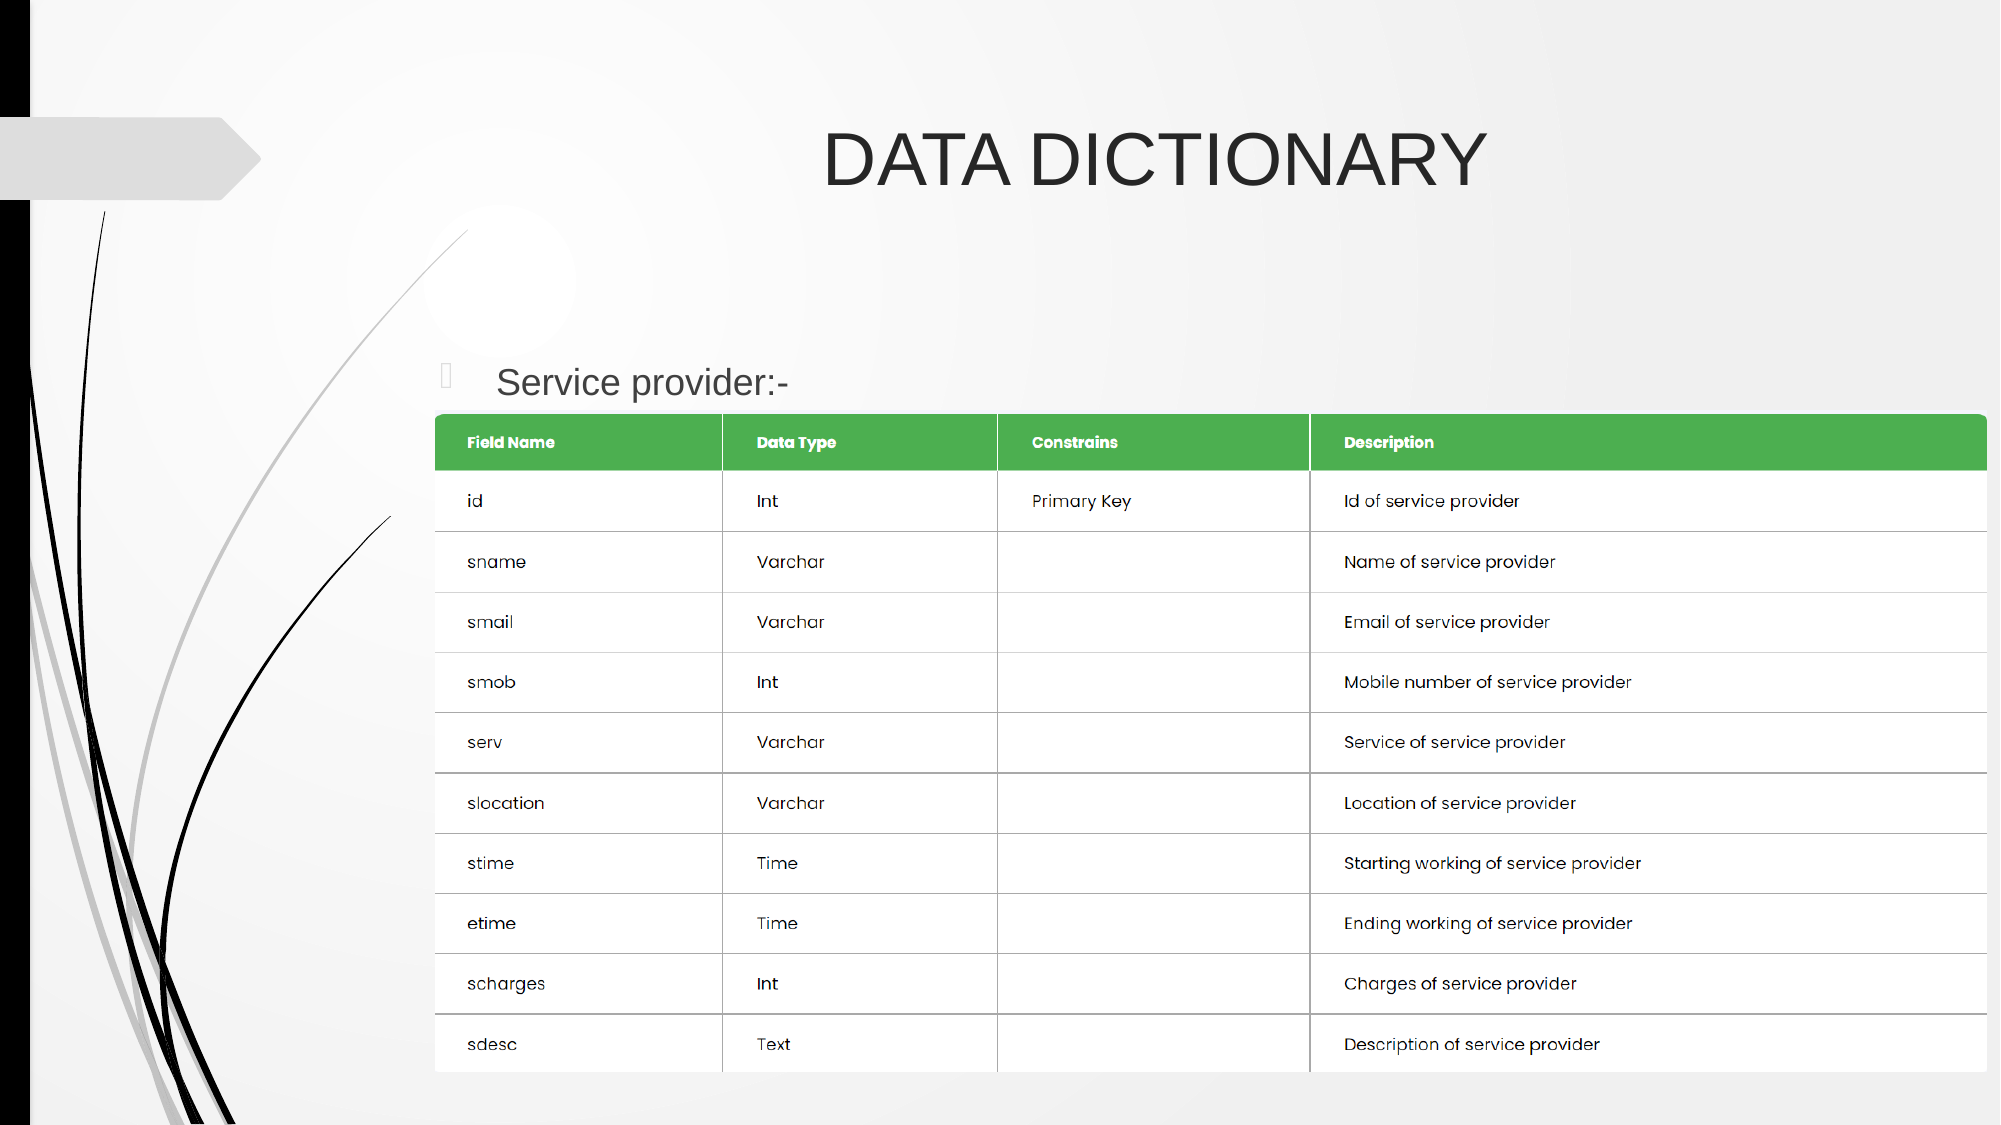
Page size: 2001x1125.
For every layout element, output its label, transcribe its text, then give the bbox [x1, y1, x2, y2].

title DATA DICTIONARY [425, 102, 1888, 313]
picture [434, 410, 1988, 1072]
list Service provider:- [424, 350, 1888, 970]
